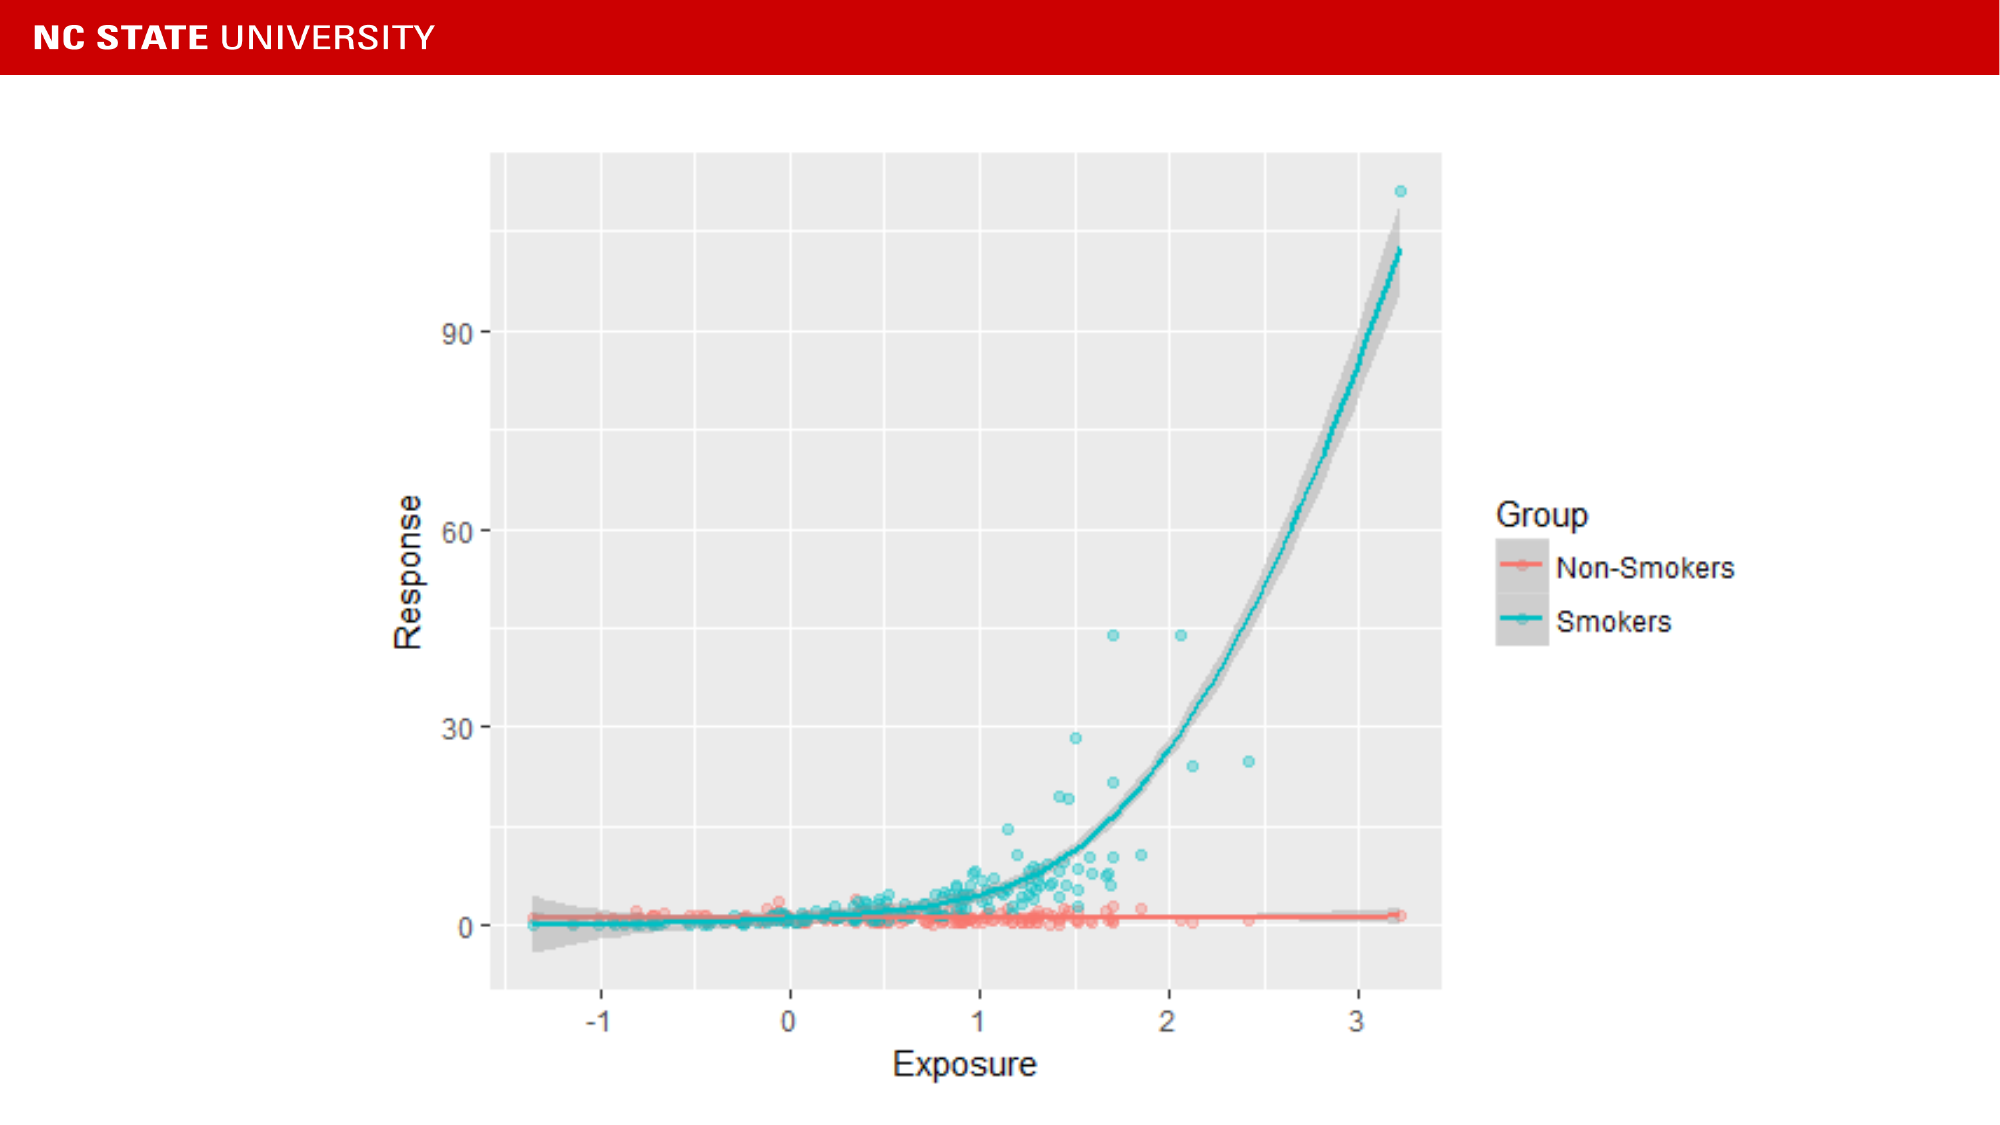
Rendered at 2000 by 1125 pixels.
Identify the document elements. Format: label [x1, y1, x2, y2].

picture [0, 0, 2000, 75]
picture [374, 137, 1772, 1101]
